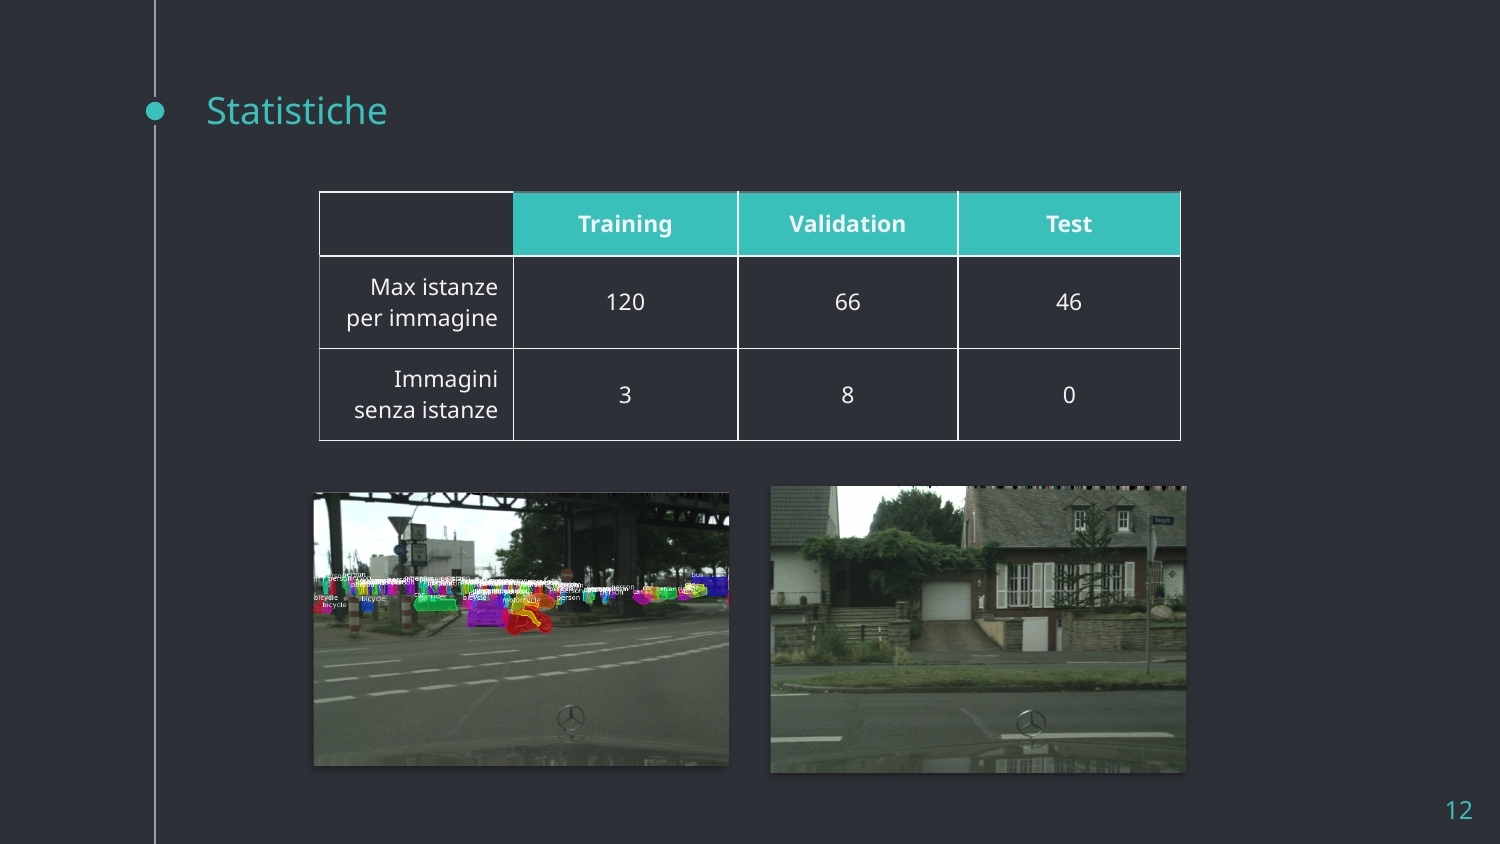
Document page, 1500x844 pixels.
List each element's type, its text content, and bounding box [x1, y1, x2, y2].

table_cell 120 [514, 257, 737, 348]
table_header Test [959, 193, 1180, 255]
table_header Training [514, 193, 737, 255]
title Statistiche [191, 90, 1317, 147]
table_cell 0 [959, 349, 1180, 440]
table_cell 3 [514, 349, 737, 440]
table_header Validation [739, 193, 957, 255]
table_cell Immagini senza istanze [320, 349, 513, 440]
slide_number 12 [1398, 779, 1489, 832]
table_cell 8 [739, 349, 957, 440]
table_cell Max istanze per immagine [320, 257, 513, 348]
table_header [320, 193, 513, 255]
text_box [259, 485, 1241, 844]
table_cell 66 [739, 257, 957, 348]
table_cell 46 [959, 257, 1180, 348]
